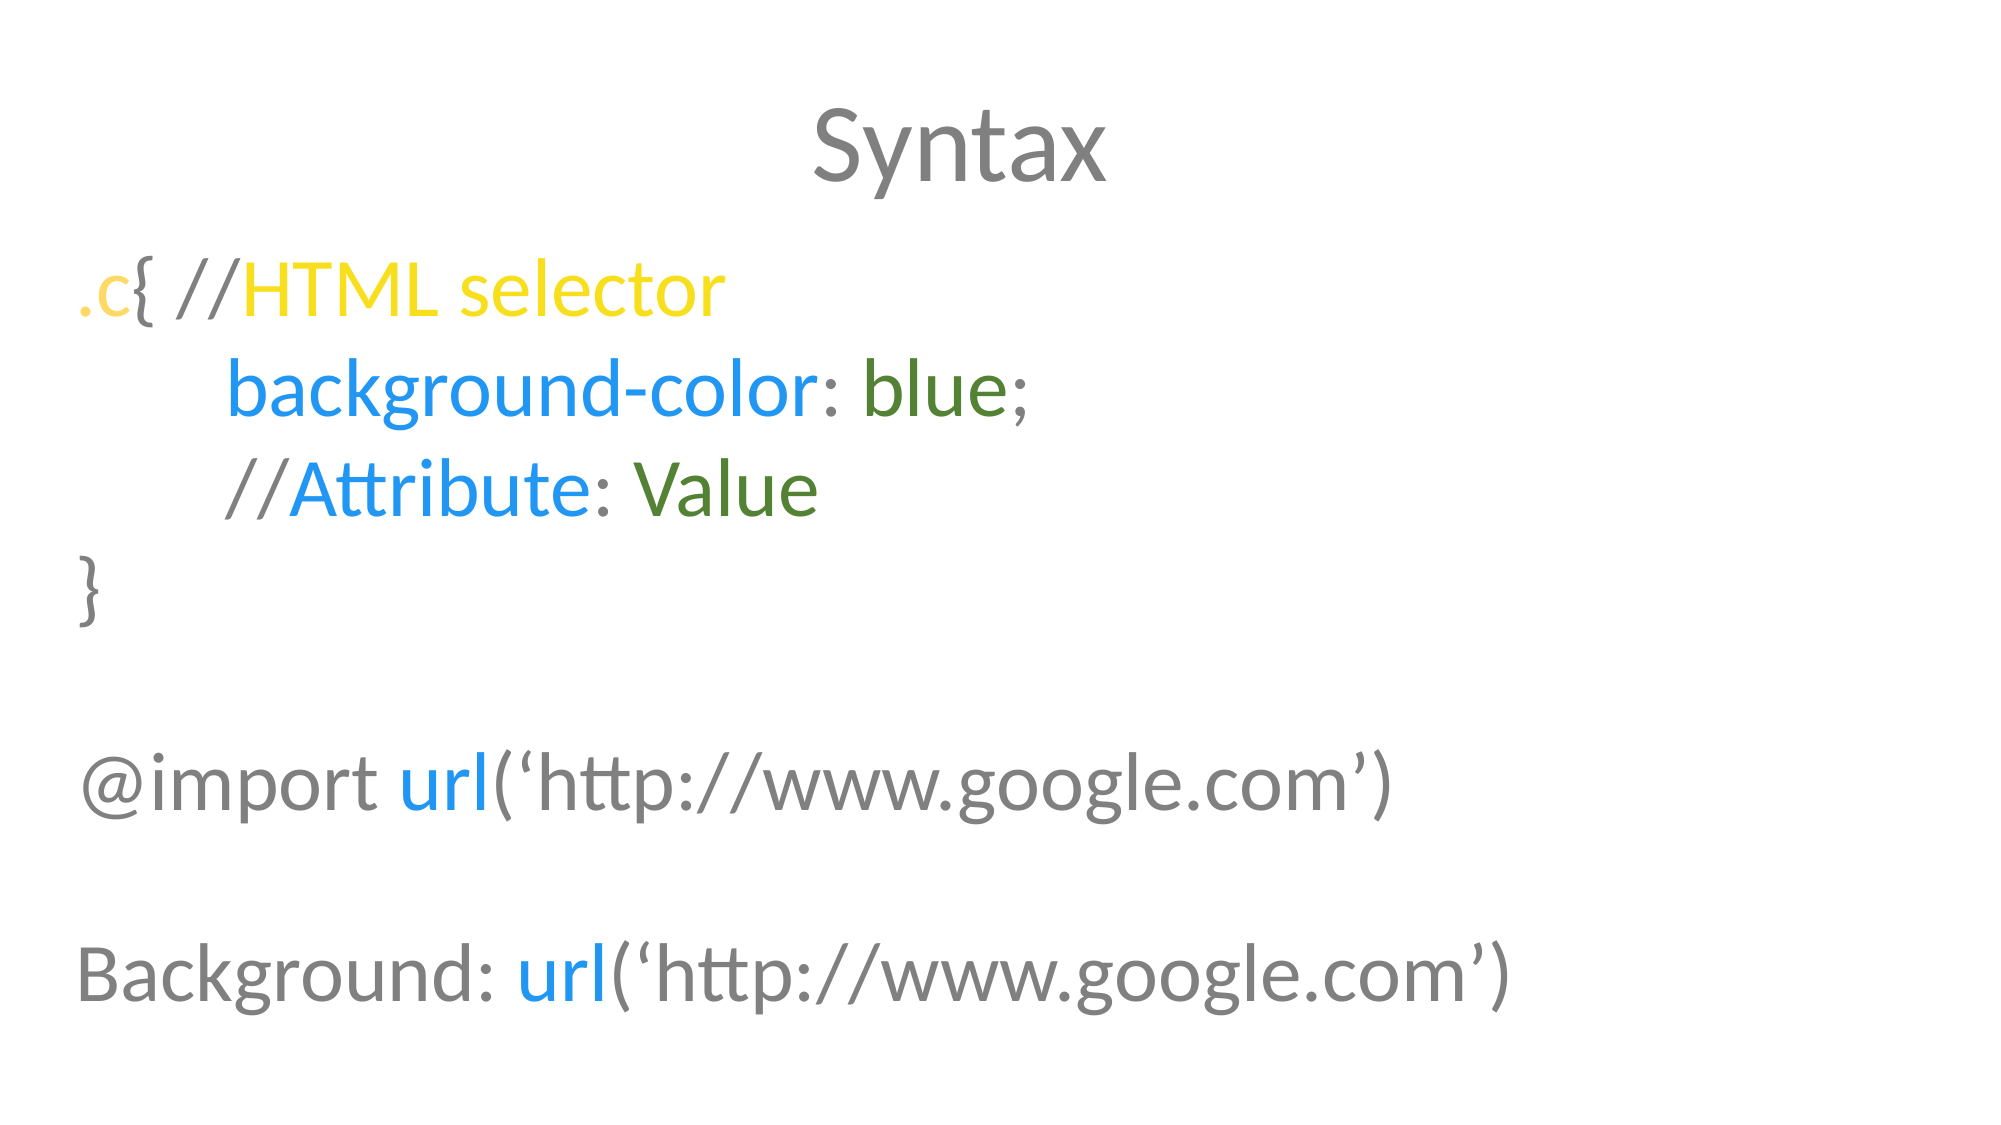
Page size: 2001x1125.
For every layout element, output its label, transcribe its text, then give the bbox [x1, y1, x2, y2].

text_box @import url(‘http://www.google.com’) [60, 719, 1587, 835]
text_box Syntax [483, 61, 1438, 212]
text_box Background: url(‘http://www.google.com’) [60, 910, 1587, 1026]
text_box .c{ //HTML selector background-color: blue; //Attribute: Value } [60, 225, 1080, 641]
